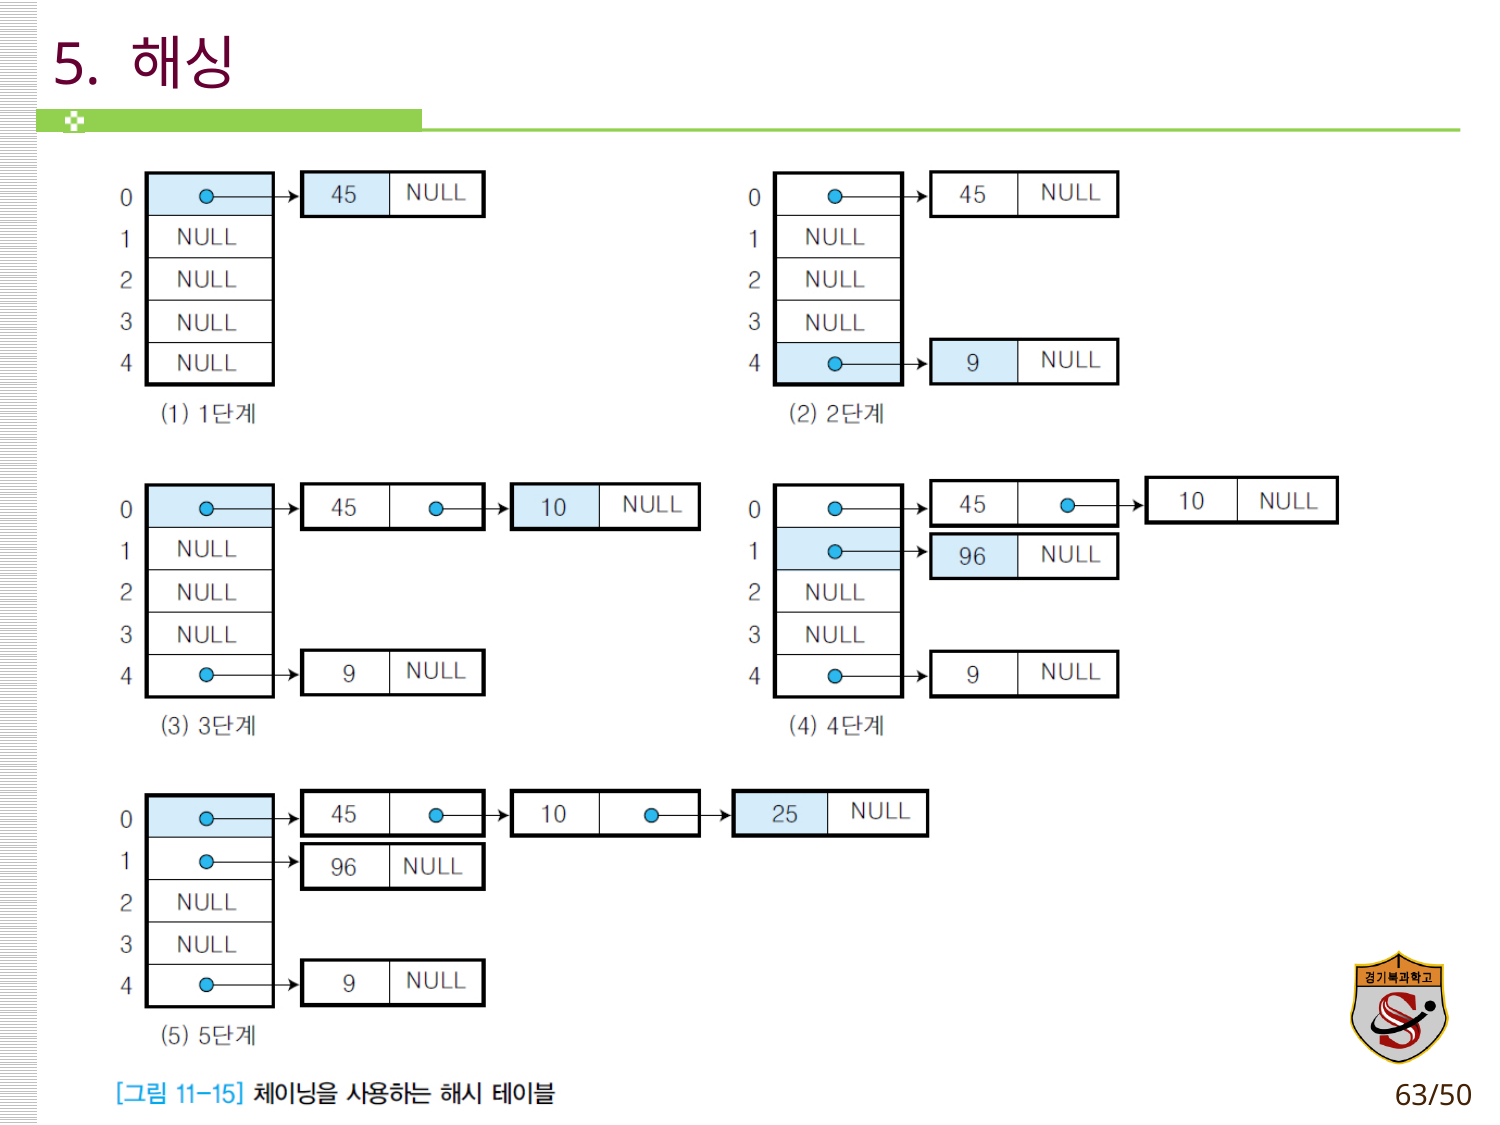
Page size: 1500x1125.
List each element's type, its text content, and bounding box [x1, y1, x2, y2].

picture [100, 154, 1459, 1107]
title 5. 해싱 [37, 13, 1278, 109]
picture [65, 111, 84, 131]
